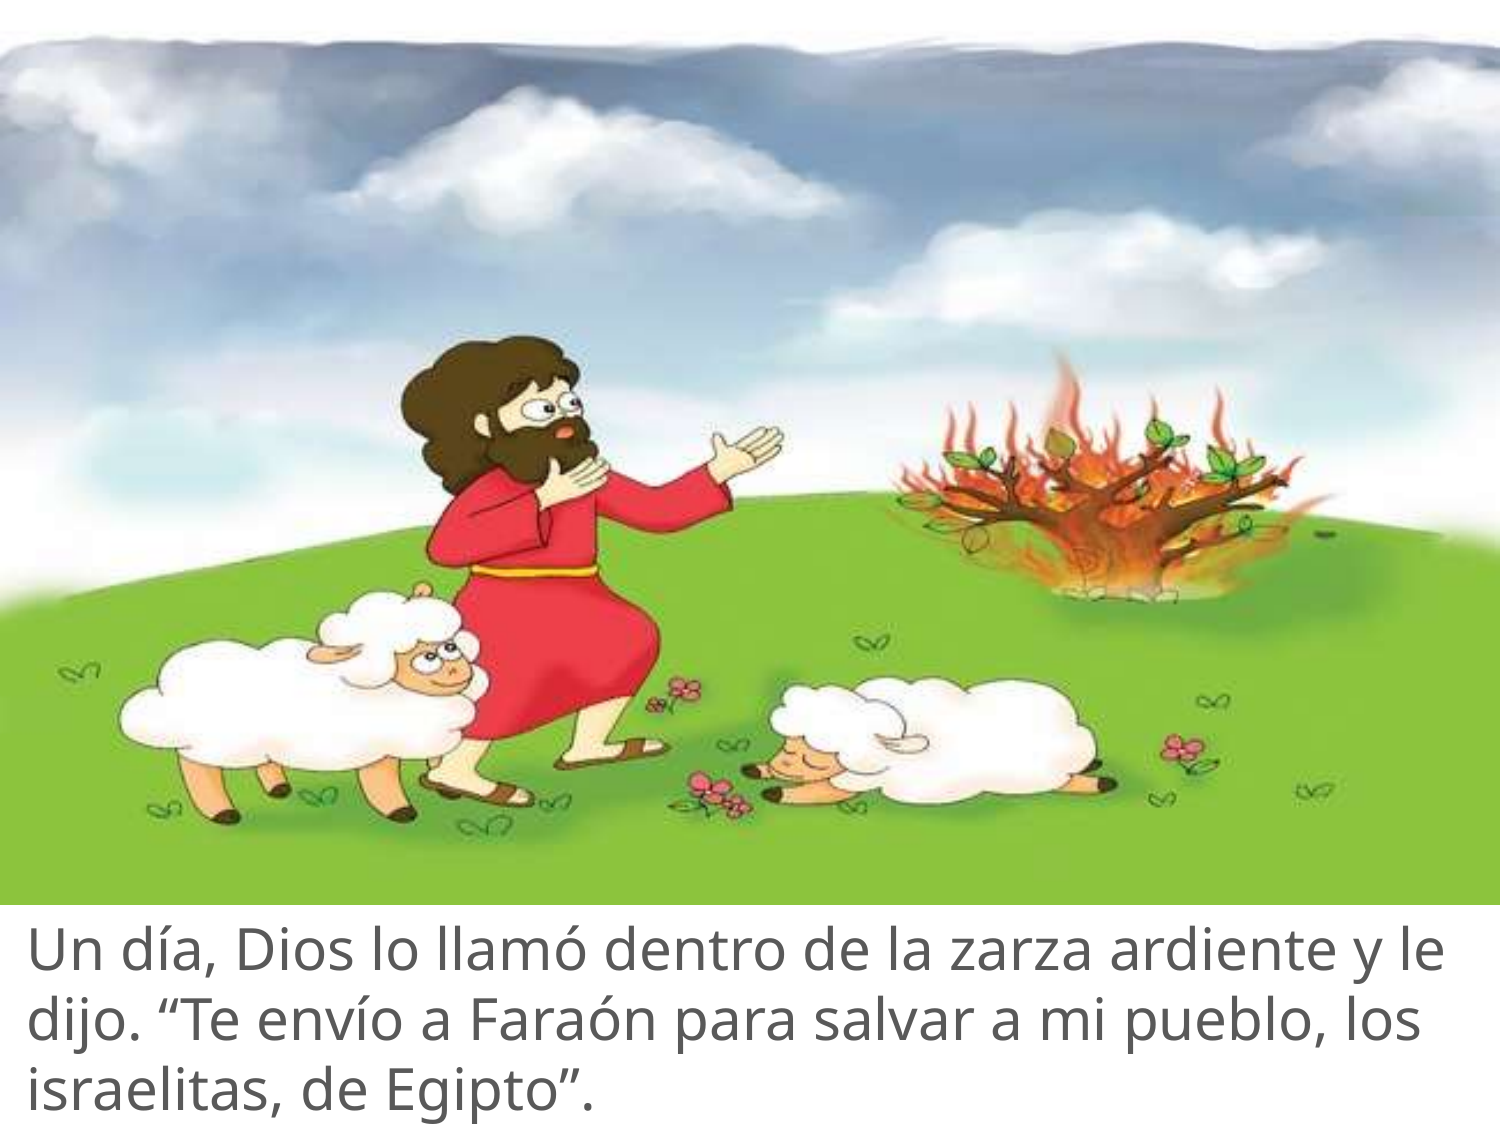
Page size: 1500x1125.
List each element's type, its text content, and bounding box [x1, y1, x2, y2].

text_box Un día, Dios lo llamó dentro de la zarza ardiente y le dijo. “Te envío a Faraón para salvar a mi pueblo, los israelitas, de Egipto”. [11, 914, 1498, 1125]
picture [0, 0, 1500, 906]
